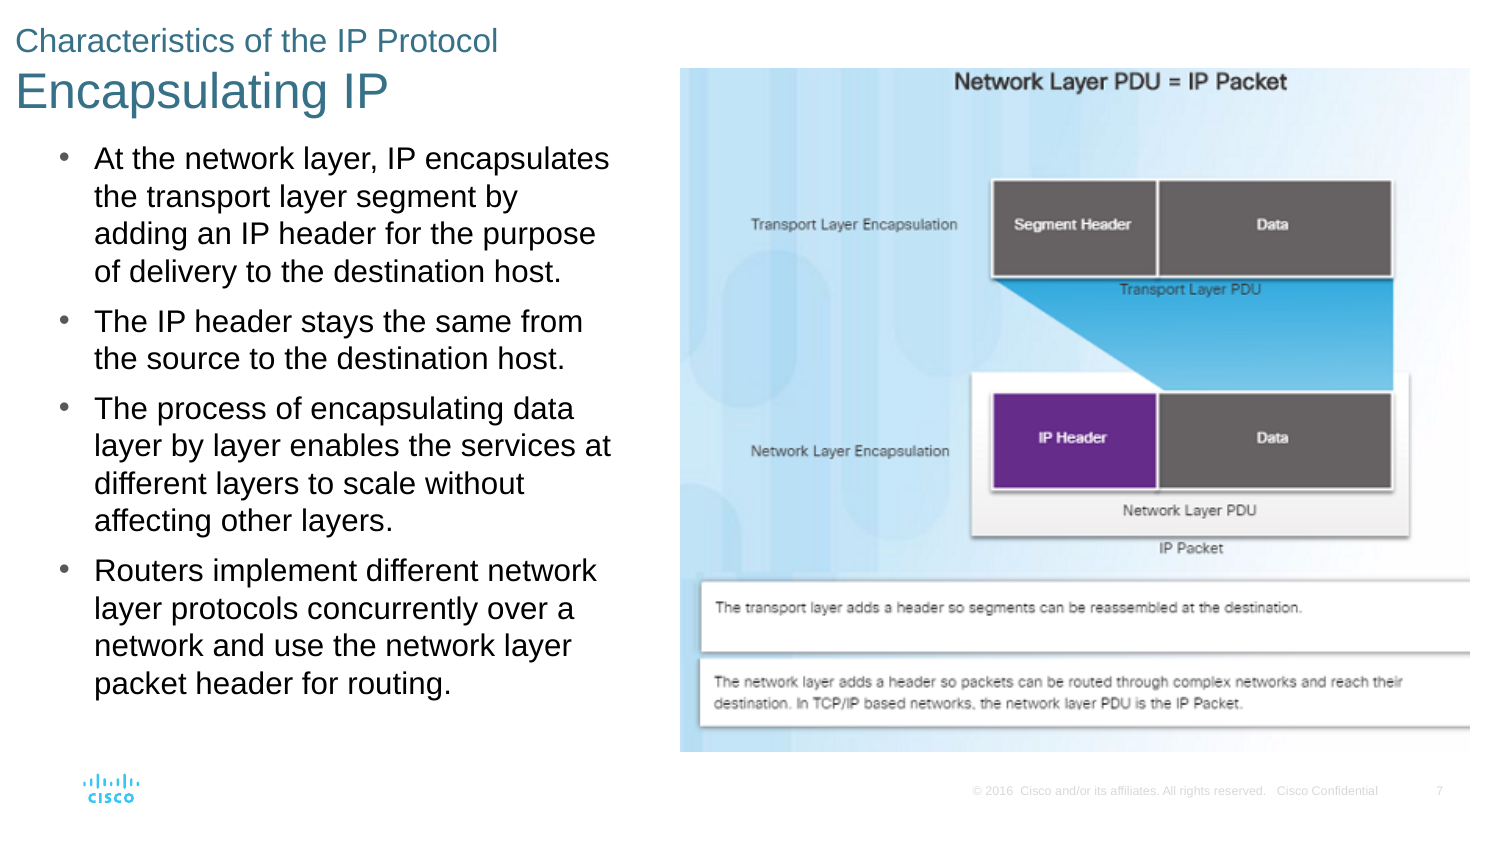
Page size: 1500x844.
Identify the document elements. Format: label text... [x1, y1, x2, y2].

title Characteristics of the IP Protocol Encapsulating IP [0, 6, 1500, 131]
picture [680, 68, 1470, 752]
list At the network layer, IP encapsulates the transport layer segment by adding an IP header for the purpose of delivery to the destination host. The IP header stays the same from the source to the destination host. The process of encapsulating data layer by layer enables the services at different layers to scale without affecting other layers. Routers implement different network layer protocols concurrently over a network and use the network layer packet header for routing. [20, 131, 650, 769]
